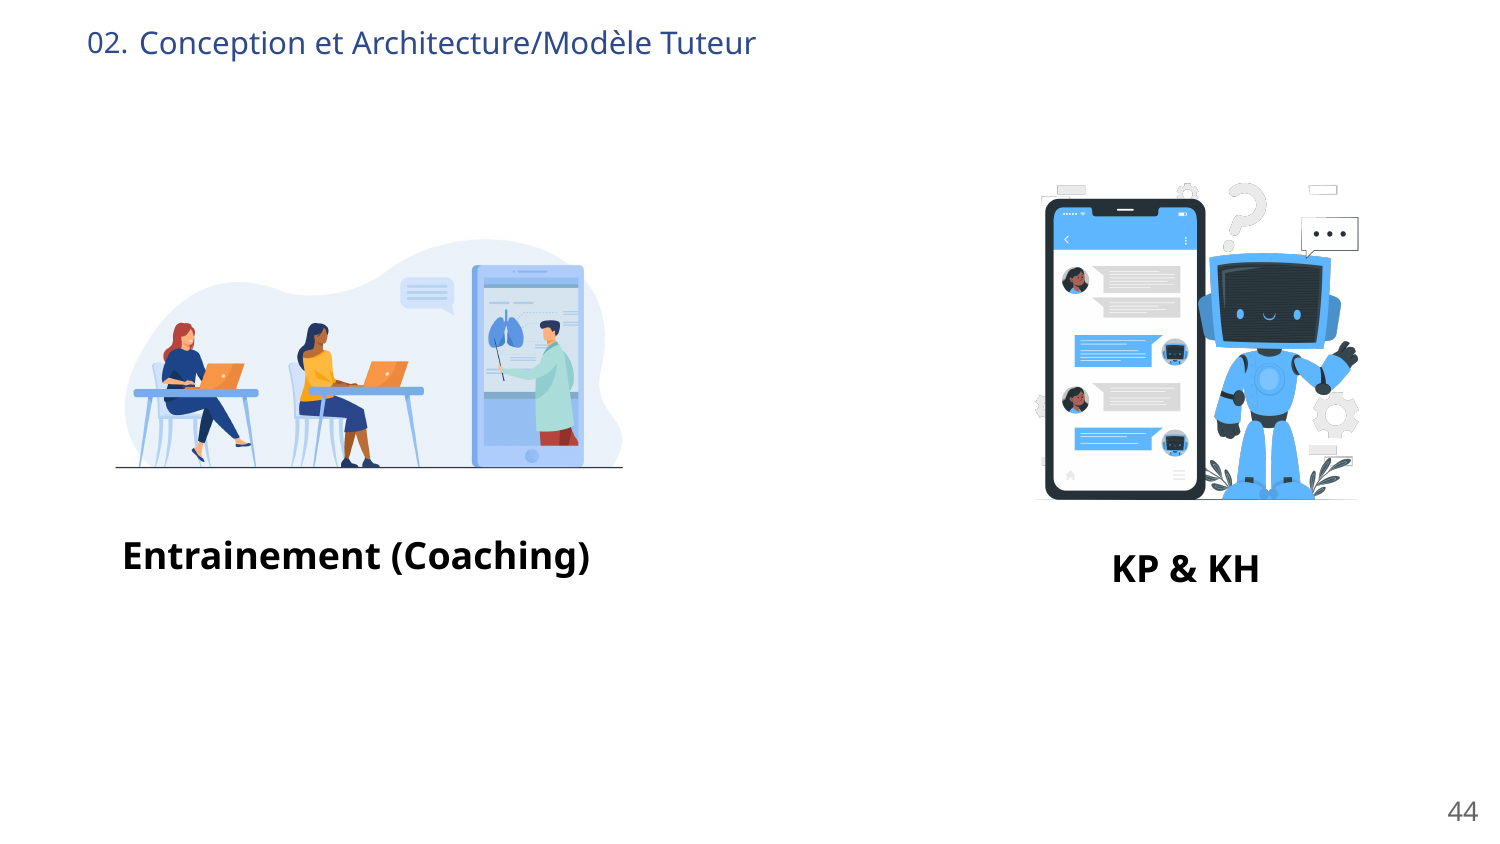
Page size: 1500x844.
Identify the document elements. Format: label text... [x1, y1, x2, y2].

slide_number ‹#› [1403, 779, 1494, 844]
text_box Entrainement (Coaching) [106, 517, 636, 593]
title 02. [72, 24, 173, 75]
picture [1000, 149, 1394, 544]
title Conception et Architecture/Modèle Tuteur [124, 5, 809, 79]
picture [93, 206, 650, 507]
text_box KP & KH [1096, 551, 1298, 605]
